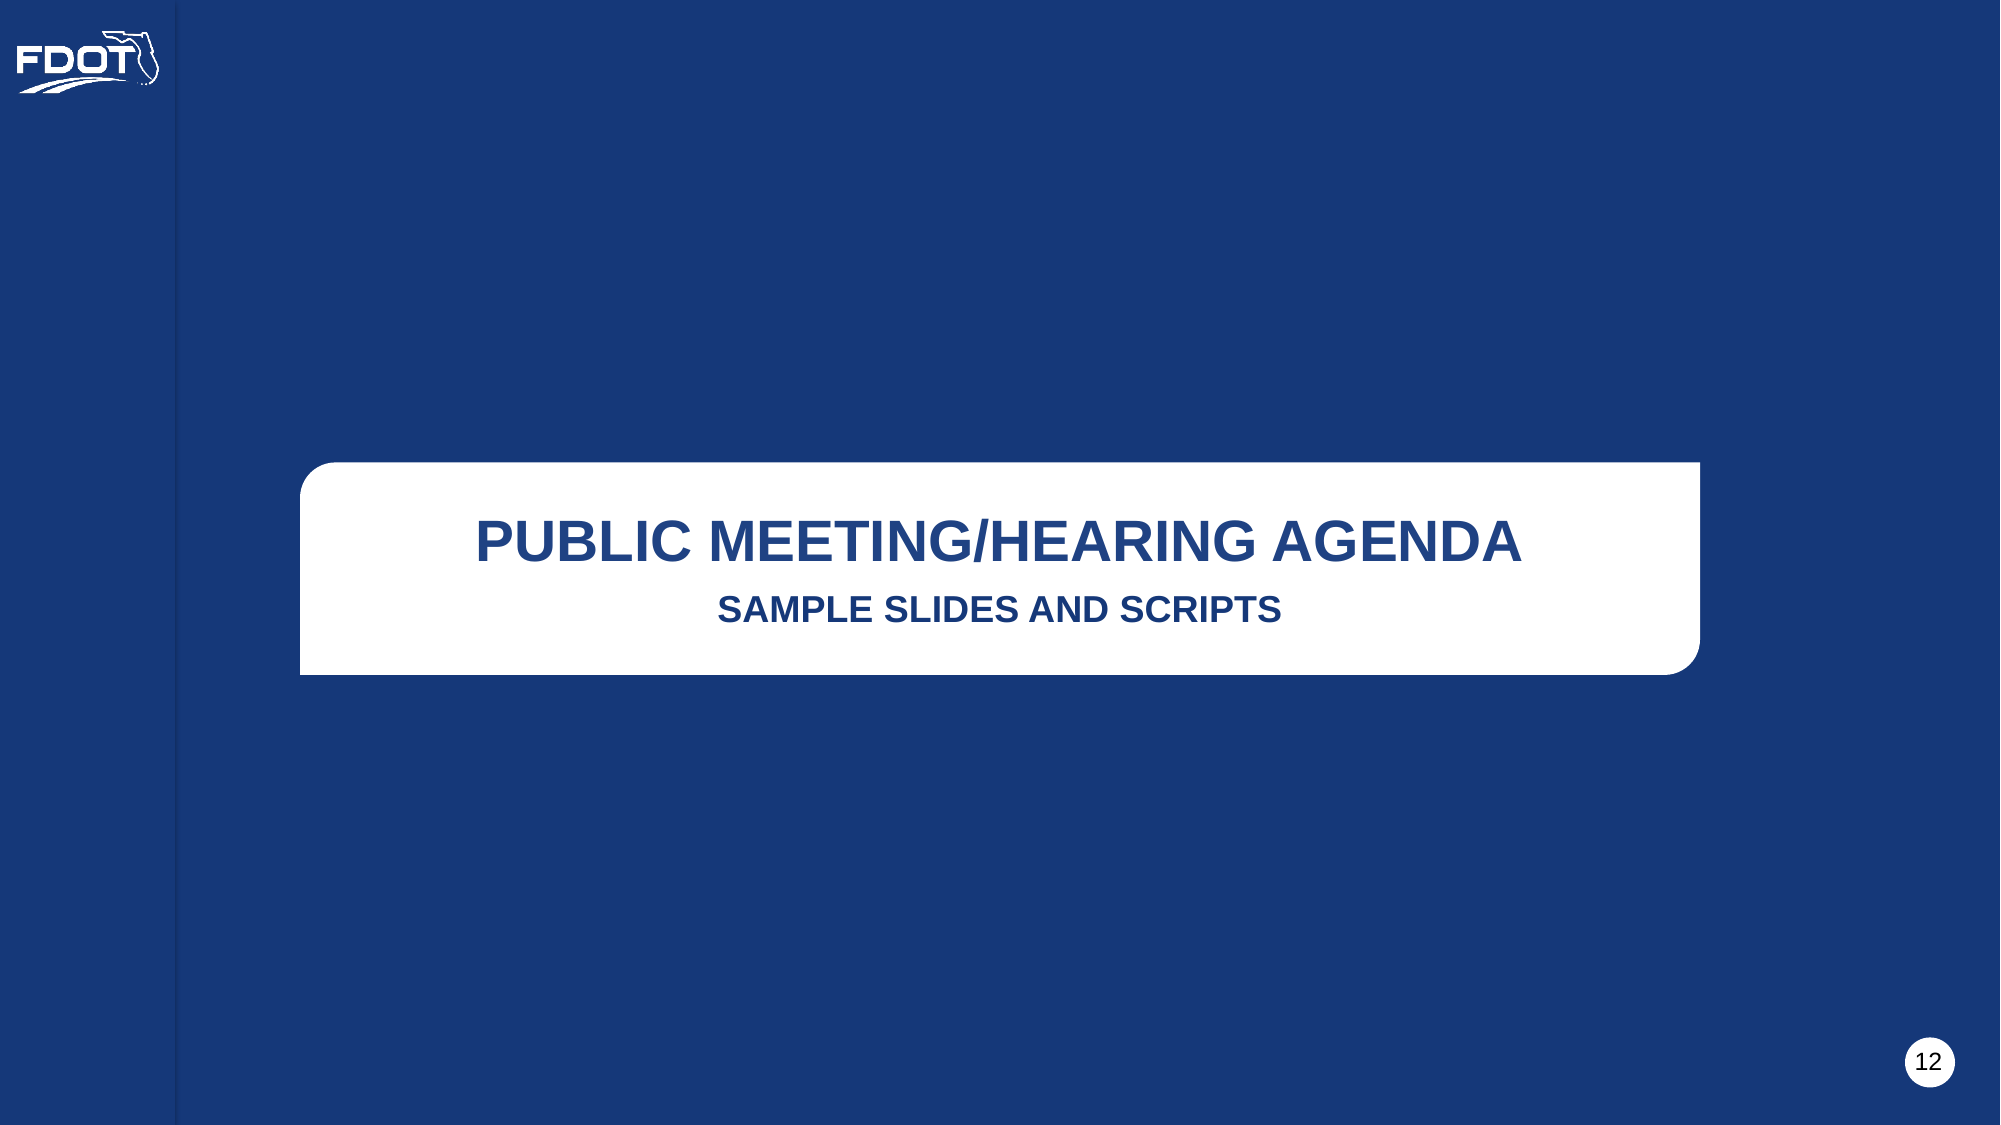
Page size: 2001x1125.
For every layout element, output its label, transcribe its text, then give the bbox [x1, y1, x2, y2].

text_box PUBLIC MEETING/HEARING AGENDA SAMPLE SLIDES AND SCRIPTS [300, 462, 1701, 675]
picture [12, 24, 163, 100]
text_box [1886, 1036, 1963, 1088]
